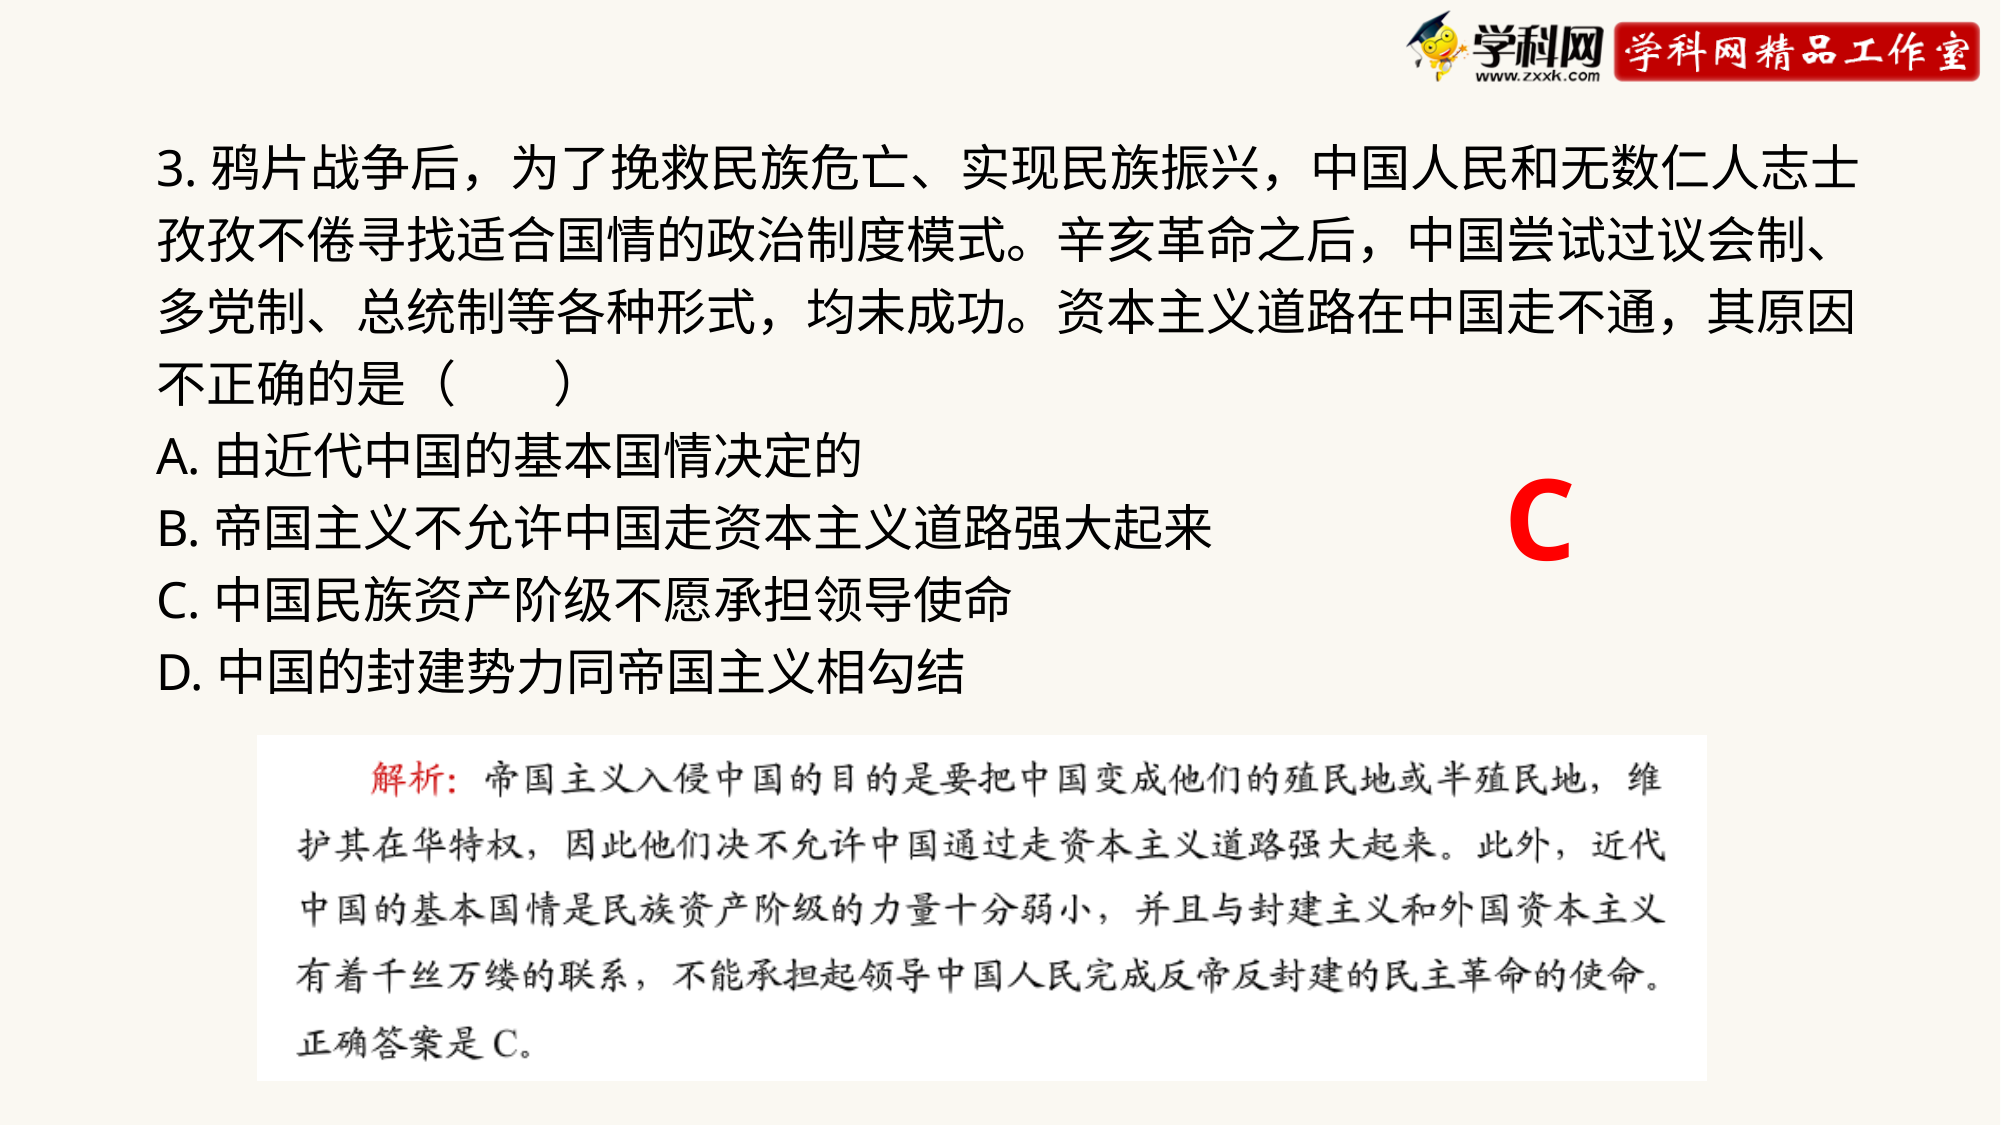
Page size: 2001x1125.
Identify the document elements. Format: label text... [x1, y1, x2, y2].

picture [0, 0, 2001, 1125]
text_box 3.鸦片战争后，为了挽救民族危亡、实现民族振兴，中国人民和无数仁人志士孜孜不倦寻找适合国情的政治制度模式。辛亥革命之后，中国尝试过议会制、多党制、总统制等各种形式，均未成功。资本主义道路在中国走不通，其原因不正确的是（ ） A.由近代中国的基本国情决定的 B.帝国主义不允许中国走资本主义道路强大起来 C.中国民族资产阶级不愿承担领导使命 D.中国的封建势力同帝国主义相勾结 [141, 116, 1888, 708]
text_box C [1489, 440, 1591, 591]
